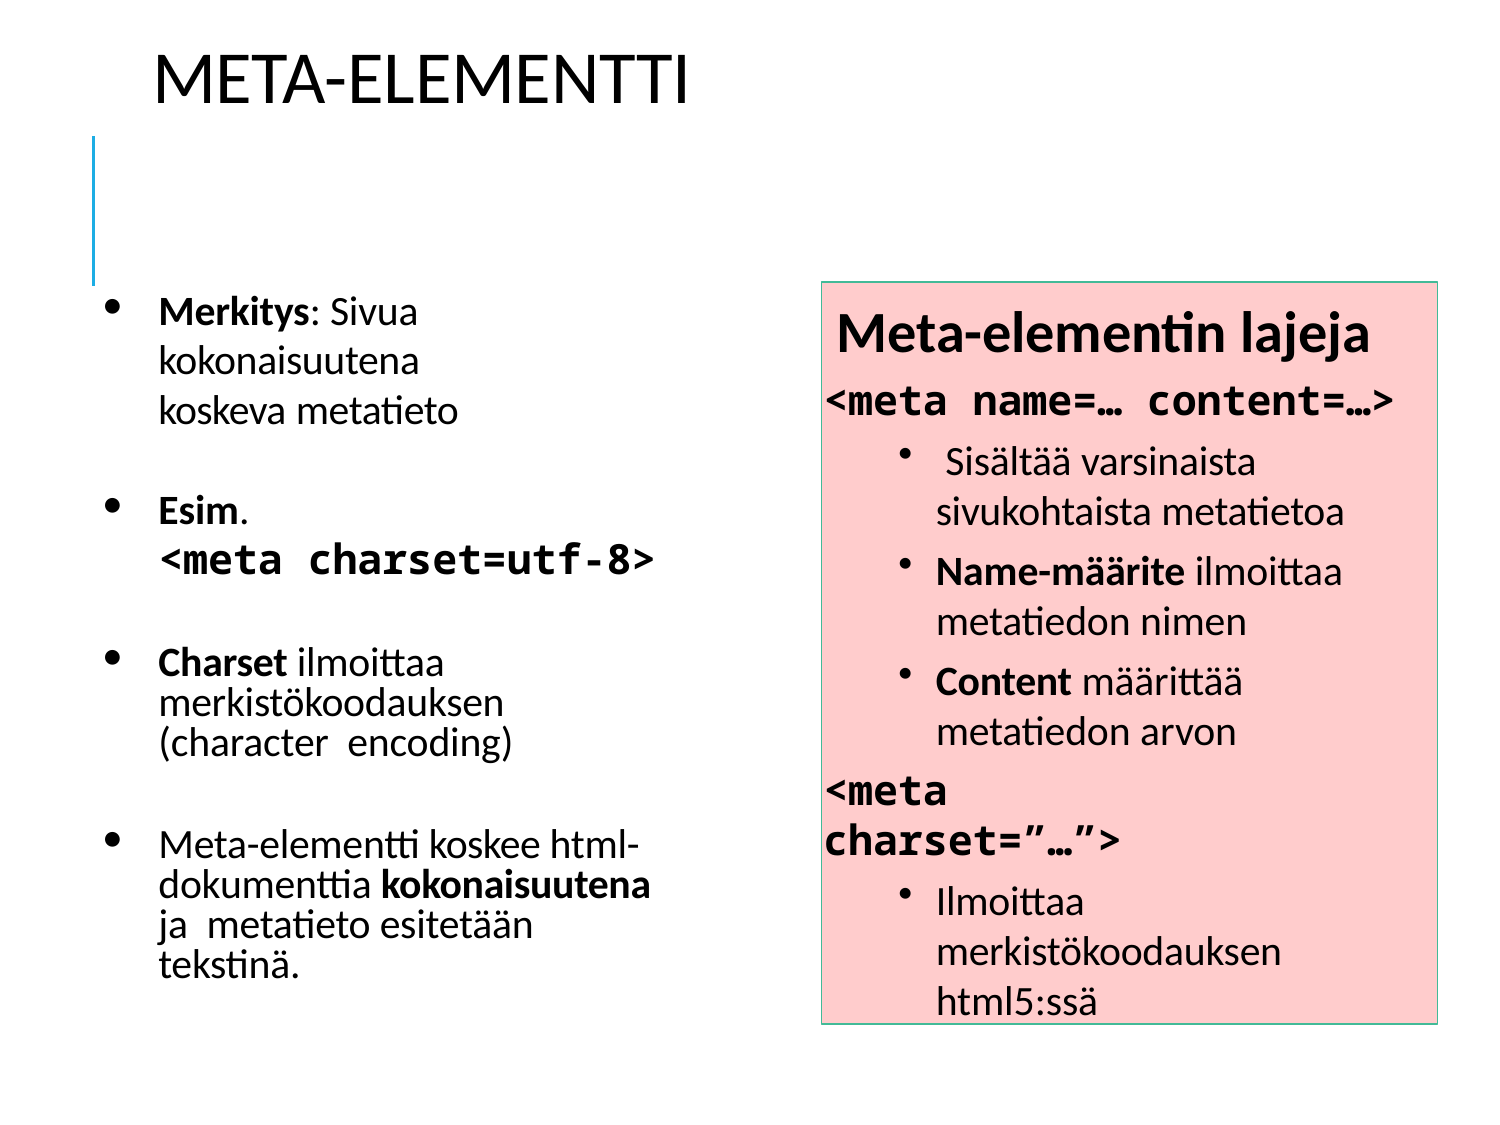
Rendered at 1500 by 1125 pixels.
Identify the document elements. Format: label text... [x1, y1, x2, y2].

text_box Meta-elementin lajeja <meta name=… content=…> Sisältää varsinaista sivukohtaista metatietoa Name-määrite ilmoittaa metatiedon nimen Content määrittää metatiedon arvon <meta charset=”…”> Ilmoittaa merkistökoodauksen html5:ssä [821, 281, 1438, 1025]
slide_number 56 [1333, 757, 1454, 1125]
text_box Merkitys: Sivua kokonaisuutena koskeva metatieto Esim. <meta charset=utf-8> Charset ilmoittaa merkistökoodauksen (character encoding) Meta-elementti koskee html- dokumenttia kokonaisuutena ja metatieto esitetään tekstinä. [99, 282, 679, 987]
title Meta-elementti [150, 0, 892, 168]
footer Merja Marin [595, 757, 1322, 1125]
